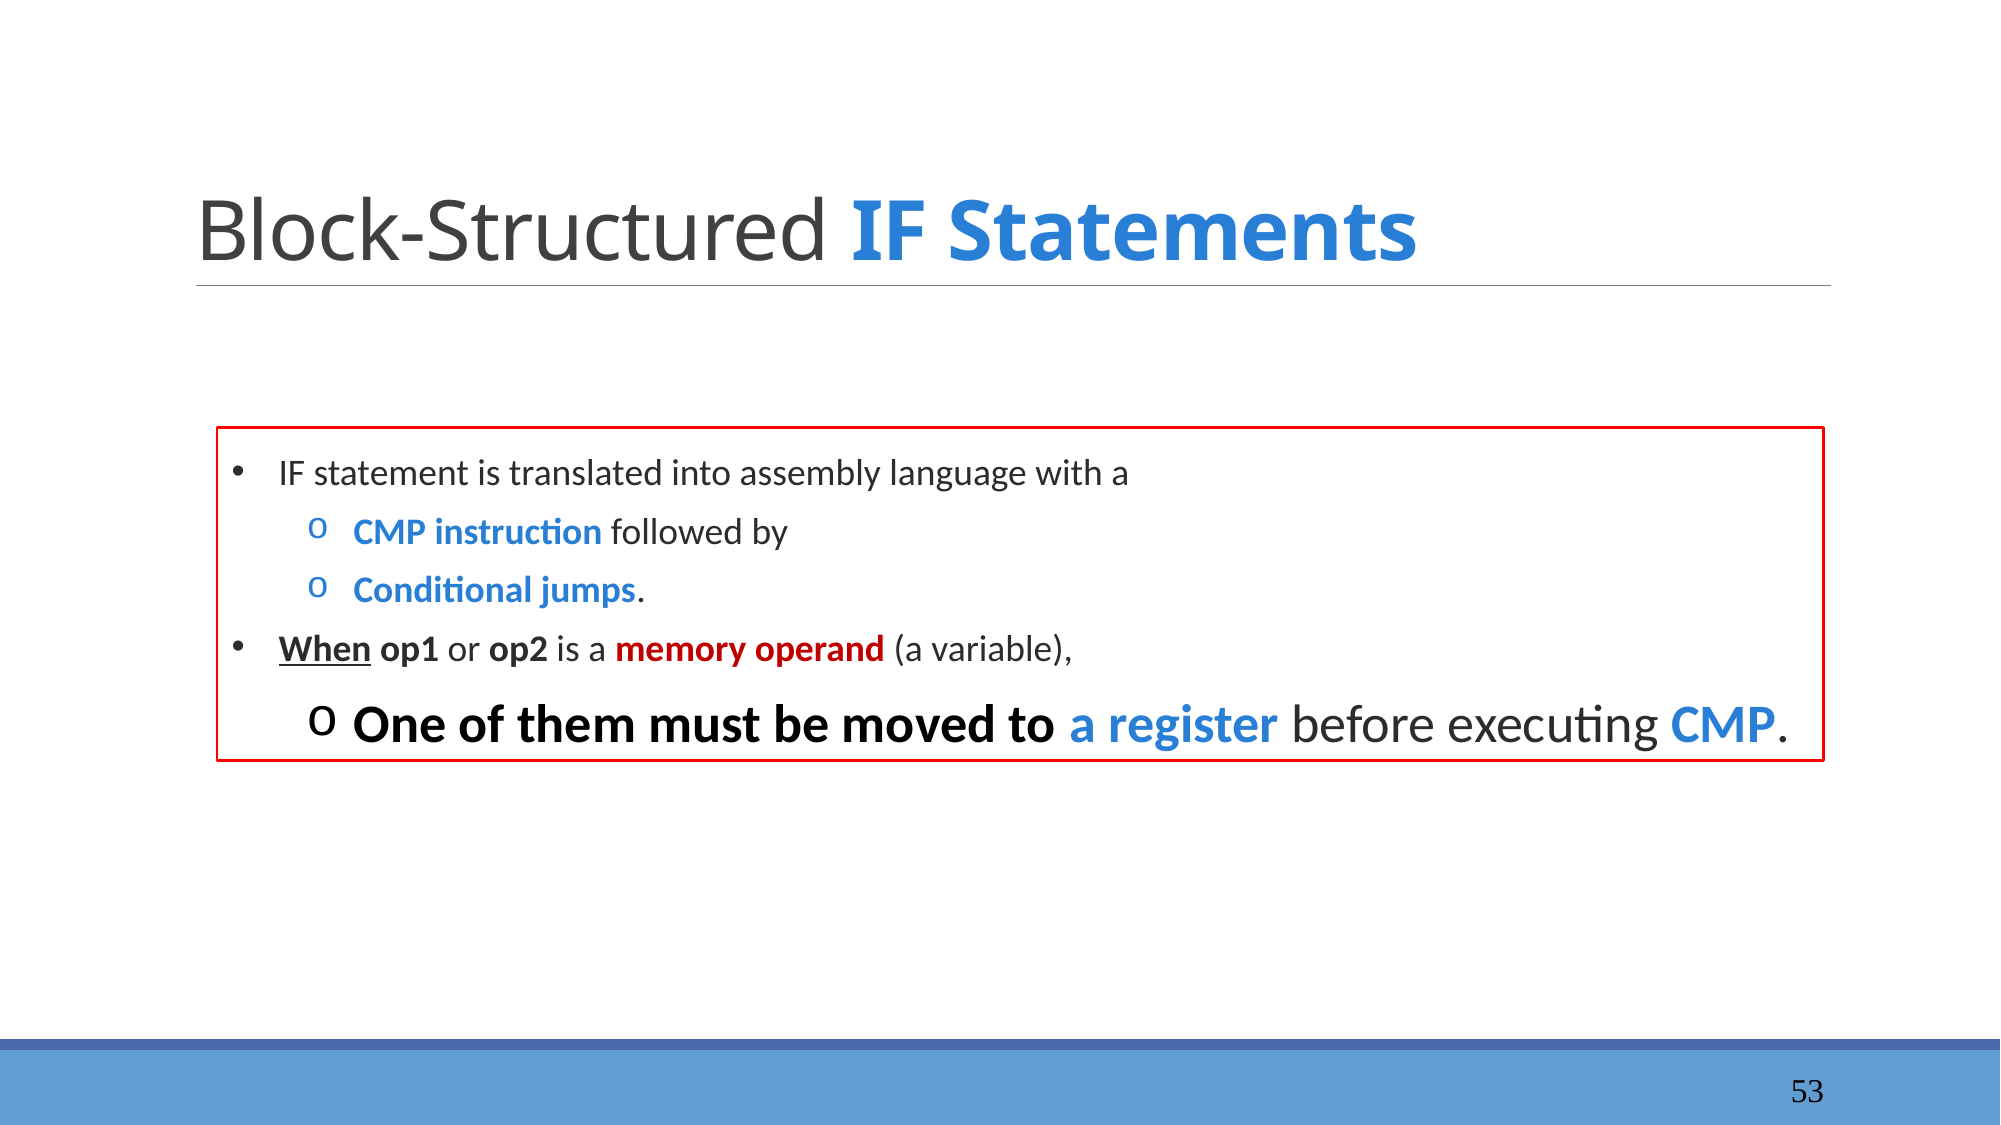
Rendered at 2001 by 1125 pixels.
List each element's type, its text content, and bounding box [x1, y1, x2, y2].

text_box IF statement is translated into assembly language with a CMP instruction followed by Conditional jumps. When op1 or op2 is a memory operand (a variable), One of them must be moved to a register before executing CMP. [216, 426, 1825, 762]
title Block-Structured IF Statements [180, 47, 1830, 285]
slide_number 54 [1624, 1059, 1840, 1120]
